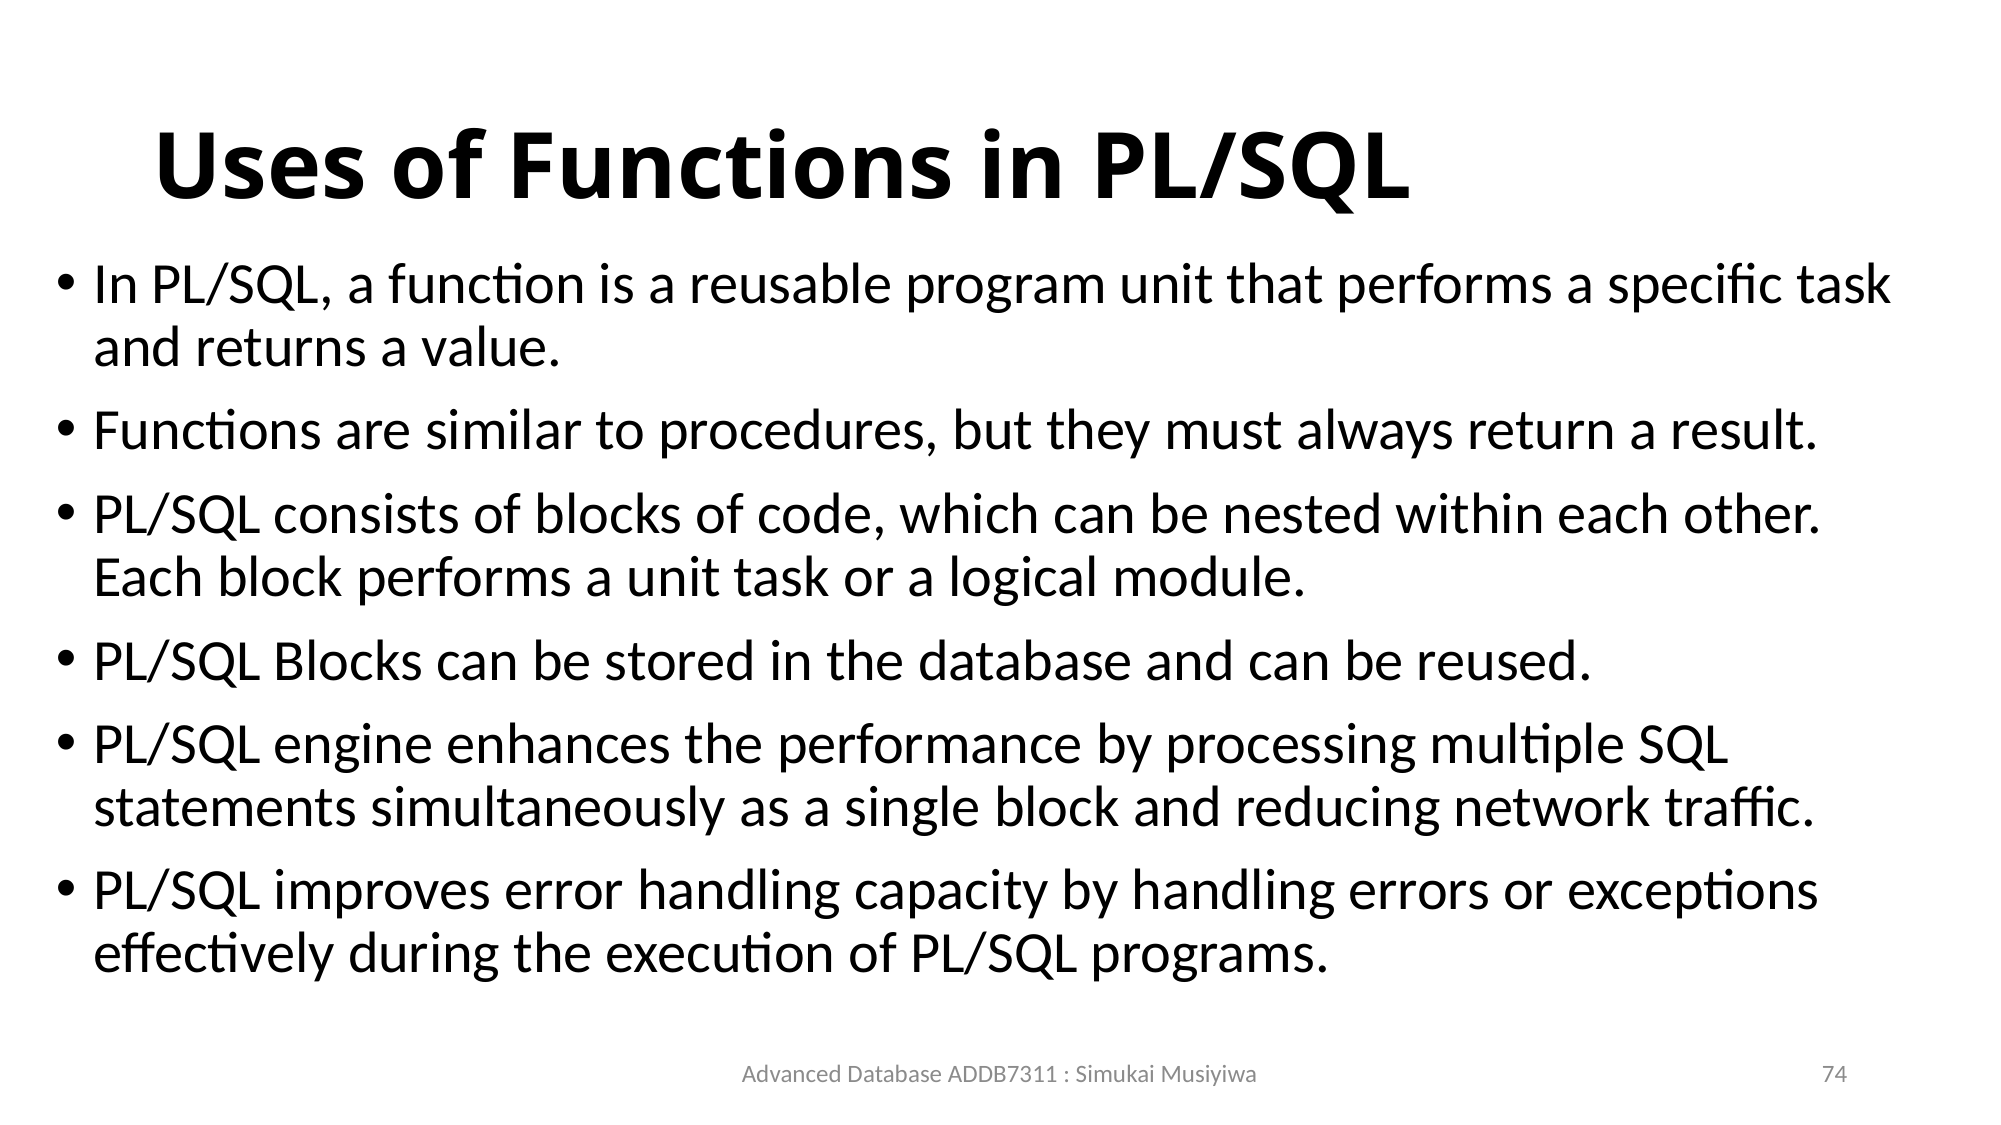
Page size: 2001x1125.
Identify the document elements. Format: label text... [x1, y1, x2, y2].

footer Advanced Database ADDB7311 : Simukai Musiyiwa [662, 1042, 1338, 1103]
list In PL/SQL, a function is a reusable program unit that performs a specific task and returns a value. Functions are similar to procedures, but they must always return a result. PL/SQL consists of blocks of code, which can be nested within each other. Each block performs a unit task or a logical module. PL/SQL Blocks can be stored in the database and can be reused. PL/SQL engine enhances the performance by processing multiple SQL statements simultaneously as a single block and reducing network traffic. PL/SQL improves error handling capacity by handling errors or exceptions effectively during the execution of PL/SQL programs. [40, 245, 1927, 1014]
title Uses of Functions in PL/SQL [137, 59, 1863, 245]
slide_number 74 [1412, 1042, 1863, 1103]
